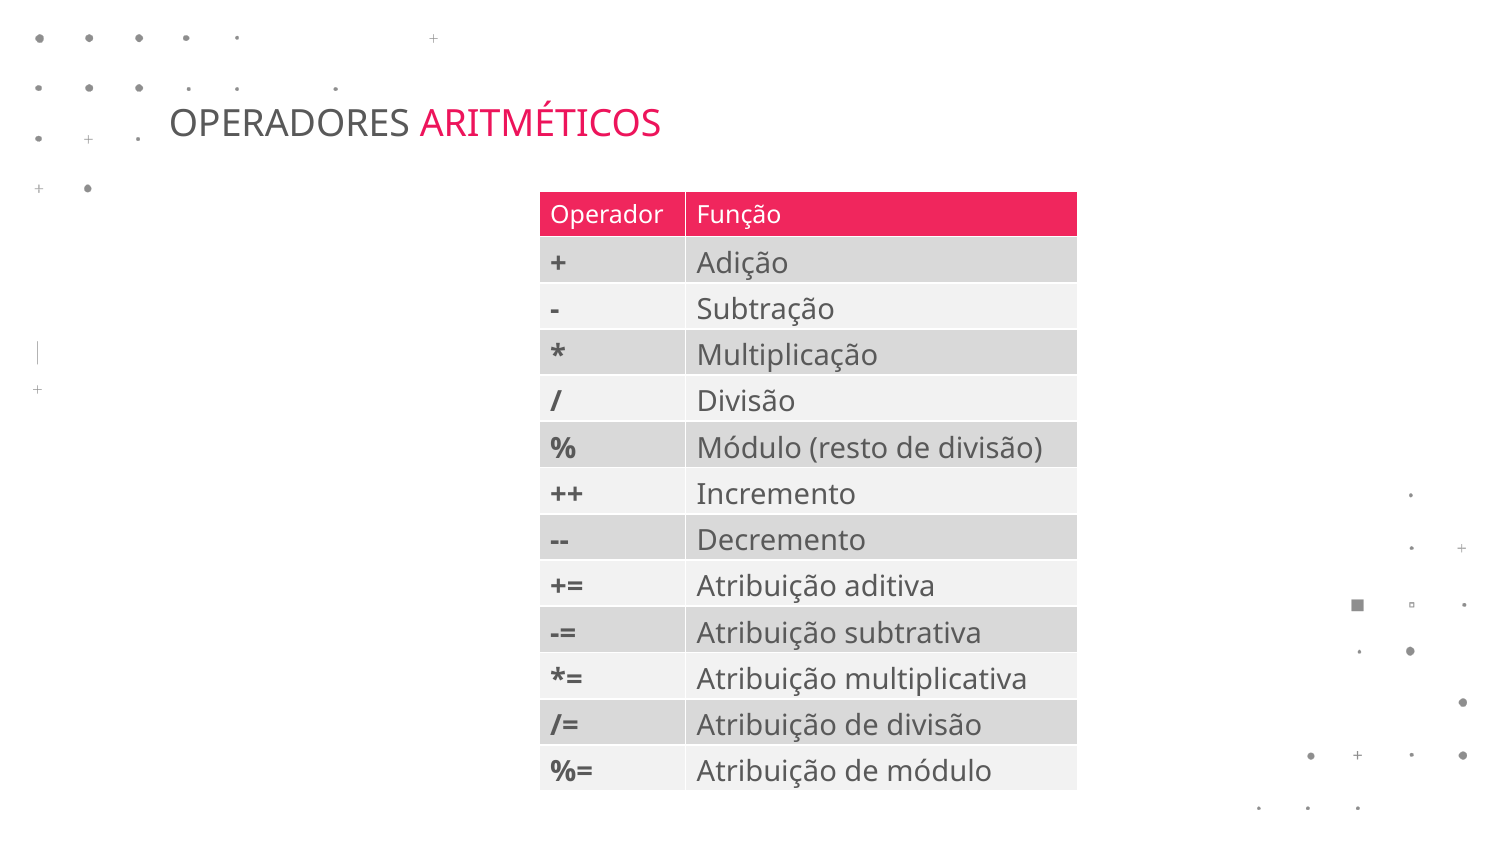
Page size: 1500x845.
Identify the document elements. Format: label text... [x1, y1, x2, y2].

table_cell Atribuição subtrativa [686, 607, 1077, 652]
picture [33, 34, 1467, 810]
table_cell % [540, 422, 685, 467]
table_cell Adição [686, 237, 1077, 282]
table_cell Atribuição multiplicativa [686, 653, 1077, 698]
table_cell / [540, 376, 685, 420]
table_header Função [686, 192, 1077, 236]
table_cell += [540, 561, 685, 605]
table_header Operador [540, 192, 685, 236]
table_cell Multiplicação [686, 330, 1077, 374]
table_cell -= [540, 607, 685, 652]
text_box OPERADORES ARITMÉTICOS [154, 91, 809, 152]
table_cell Subtração [686, 284, 1077, 328]
table_cell - [540, 284, 685, 328]
table_cell Atribuição de divisão [686, 700, 1077, 744]
table_cell *= [540, 653, 685, 698]
table_cell Decremento [686, 515, 1077, 559]
table_cell %= [540, 746, 685, 790]
table_cell + [540, 237, 685, 282]
table_cell Atribuição aditiva [686, 561, 1077, 605]
table_cell Módulo (resto de divisão) [686, 422, 1077, 467]
table_cell Incremento [686, 468, 1077, 513]
table_cell * [540, 330, 685, 374]
table_cell /= [540, 700, 685, 744]
table_cell -- [540, 515, 685, 559]
table_cell ++ [540, 468, 685, 513]
table_cell Atribuição de módulo [686, 746, 1077, 790]
table_cell Divisão [686, 376, 1077, 420]
